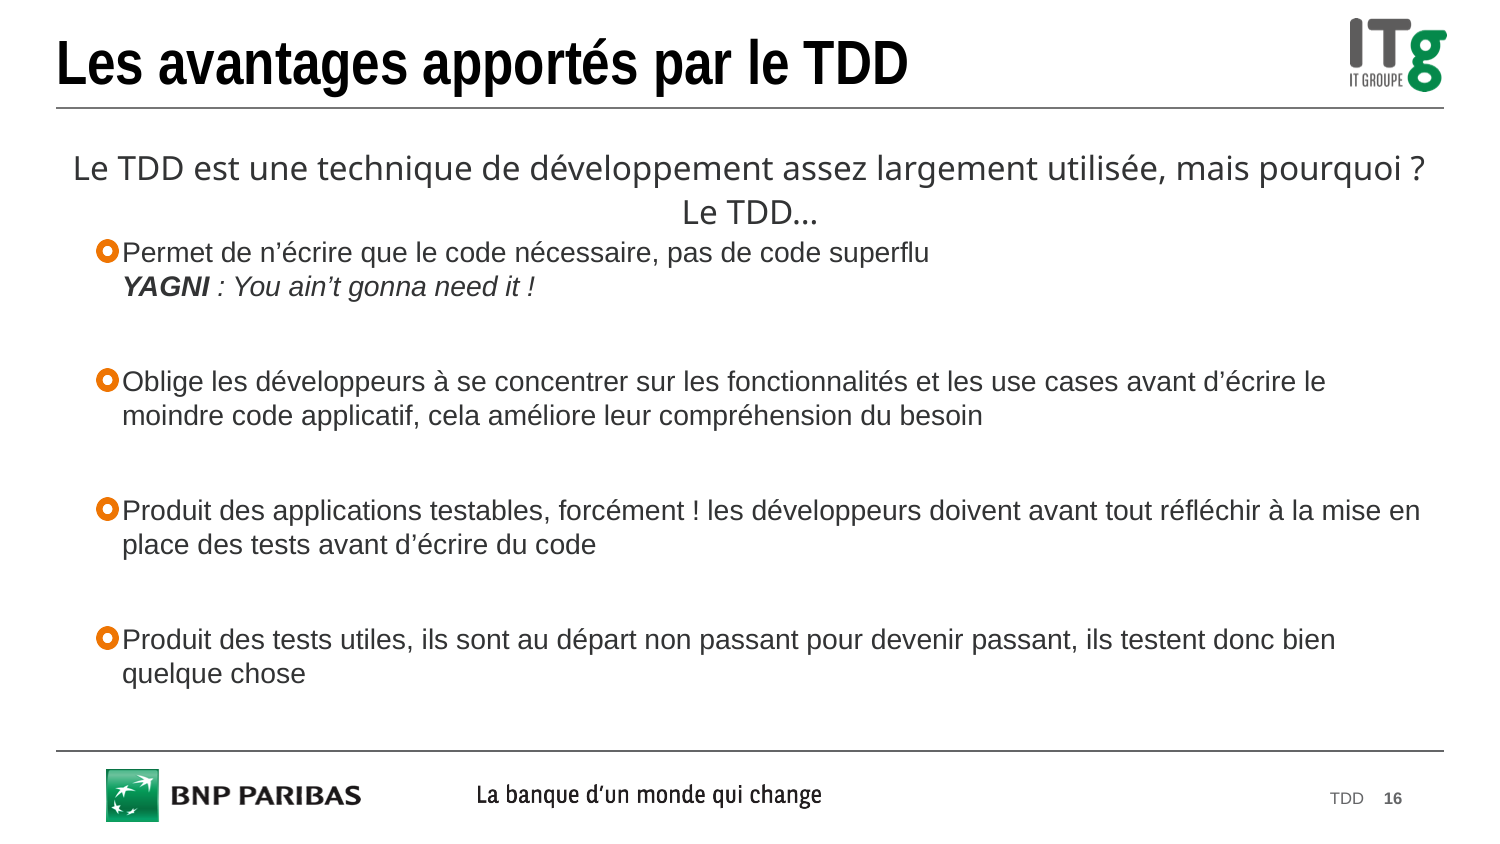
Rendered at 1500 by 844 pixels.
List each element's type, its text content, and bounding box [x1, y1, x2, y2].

picture [96, 239, 119, 263]
picture [478, 784, 821, 809]
picture [106, 769, 361, 822]
slide_number 16 [1372, 786, 1403, 810]
title Les avantages apportés par le TDD [56, 14, 1444, 106]
list Le TDD est une technique de développement assez largement utilisée, mais pourquoi ? Le TDD… Permet de n’écrire que le code nécessaire, pas de code superflu YAGNI : You ain’t gonna need it ! Oblige les développeurs à se concentrer sur les fonctionnalités et les use cases avant d’écrire le moindre code applicatif, cela améliore leur compréhension du besoin Produit des applications testables, forcément ! les développeurs doivent avant tout réfléchir à la mise en place des tests avant d’écrire du code Produit des tests utiles, ils sont au départ non passant pour devenir passant, ils testent donc bien quelque chose [56, 139, 1444, 729]
picture [96, 497, 119, 521]
picture [96, 368, 119, 392]
footer TDD [1033, 786, 1365, 810]
picture [96, 626, 119, 650]
